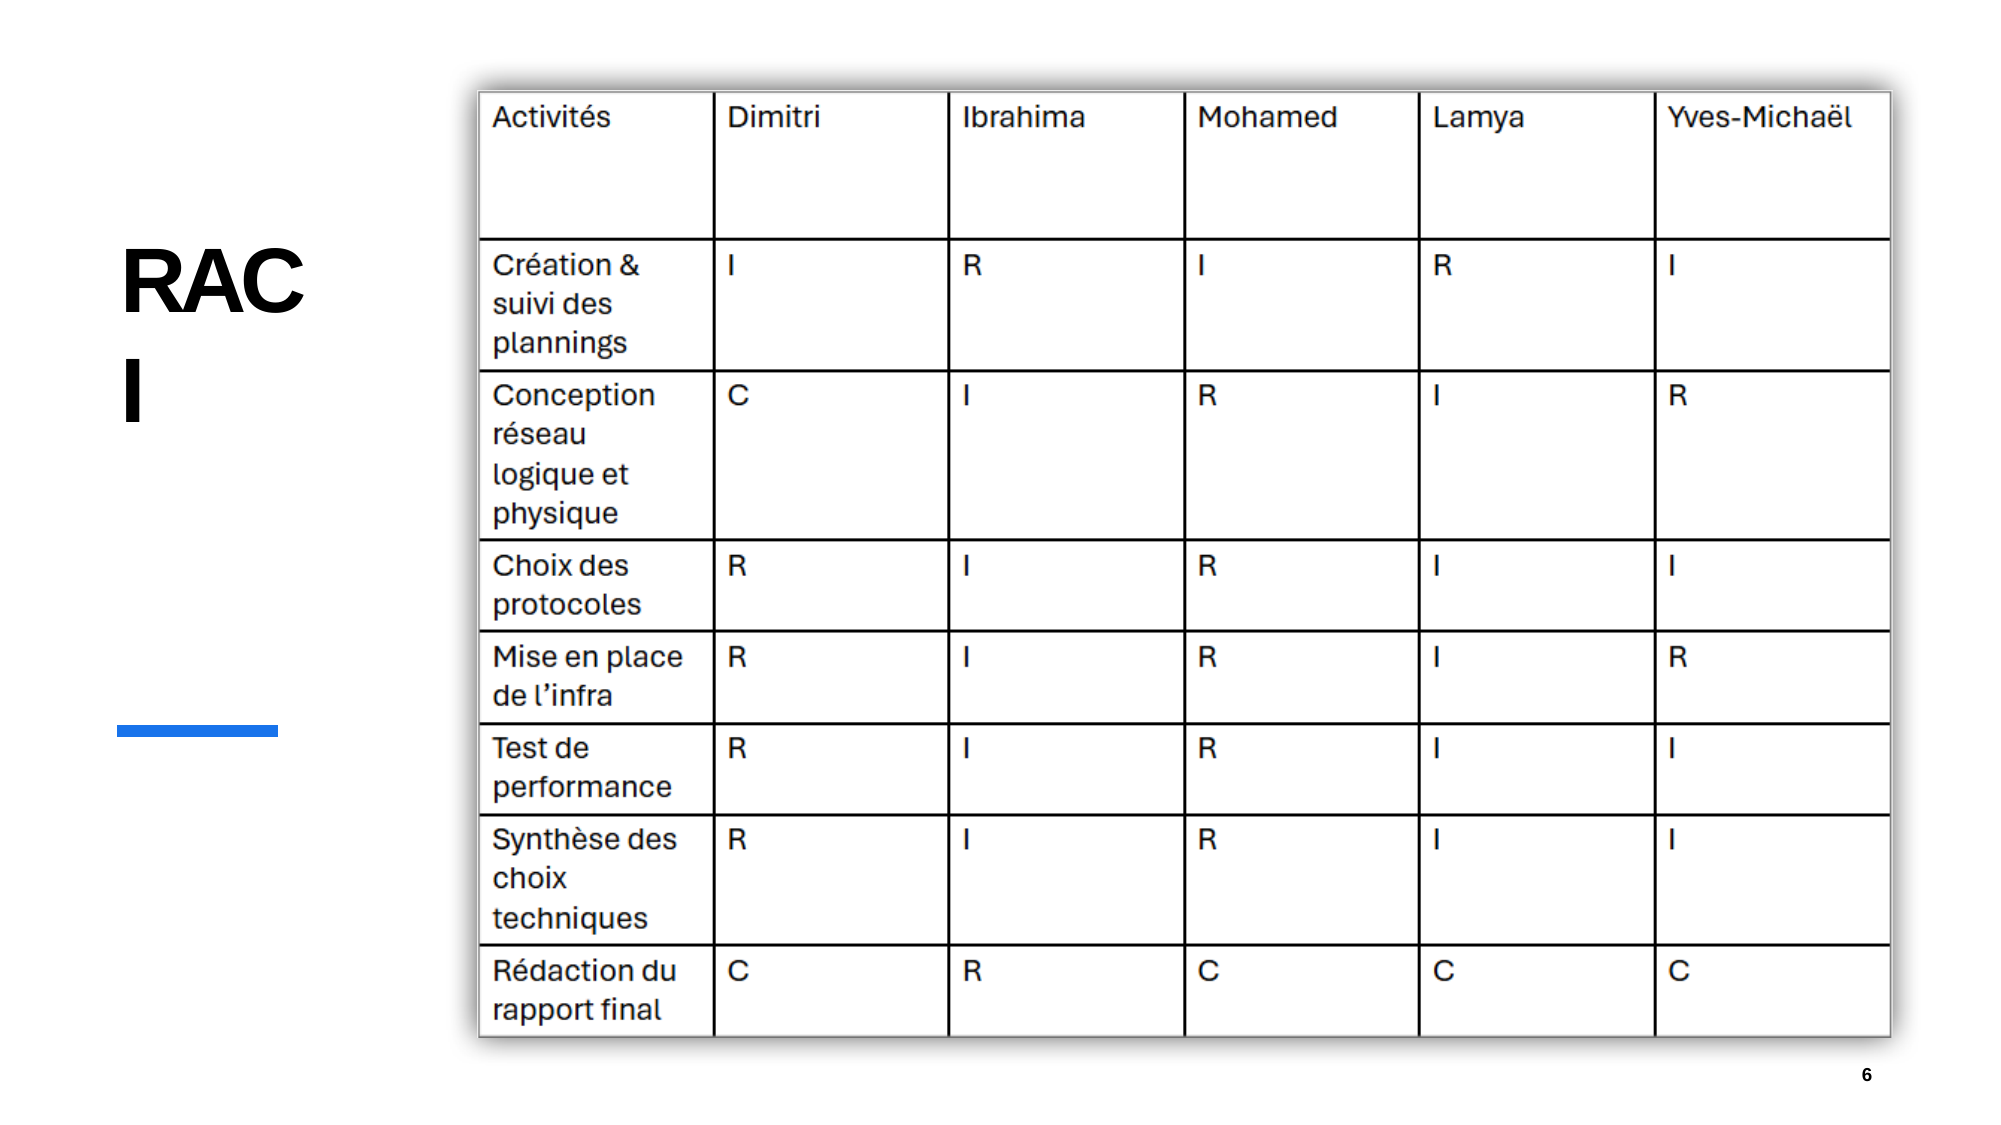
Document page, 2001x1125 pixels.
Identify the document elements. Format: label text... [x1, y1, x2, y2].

slide_number 6 [1843, 1064, 1886, 1125]
picture [477, 89, 1893, 1038]
title RACI [117, 217, 325, 441]
